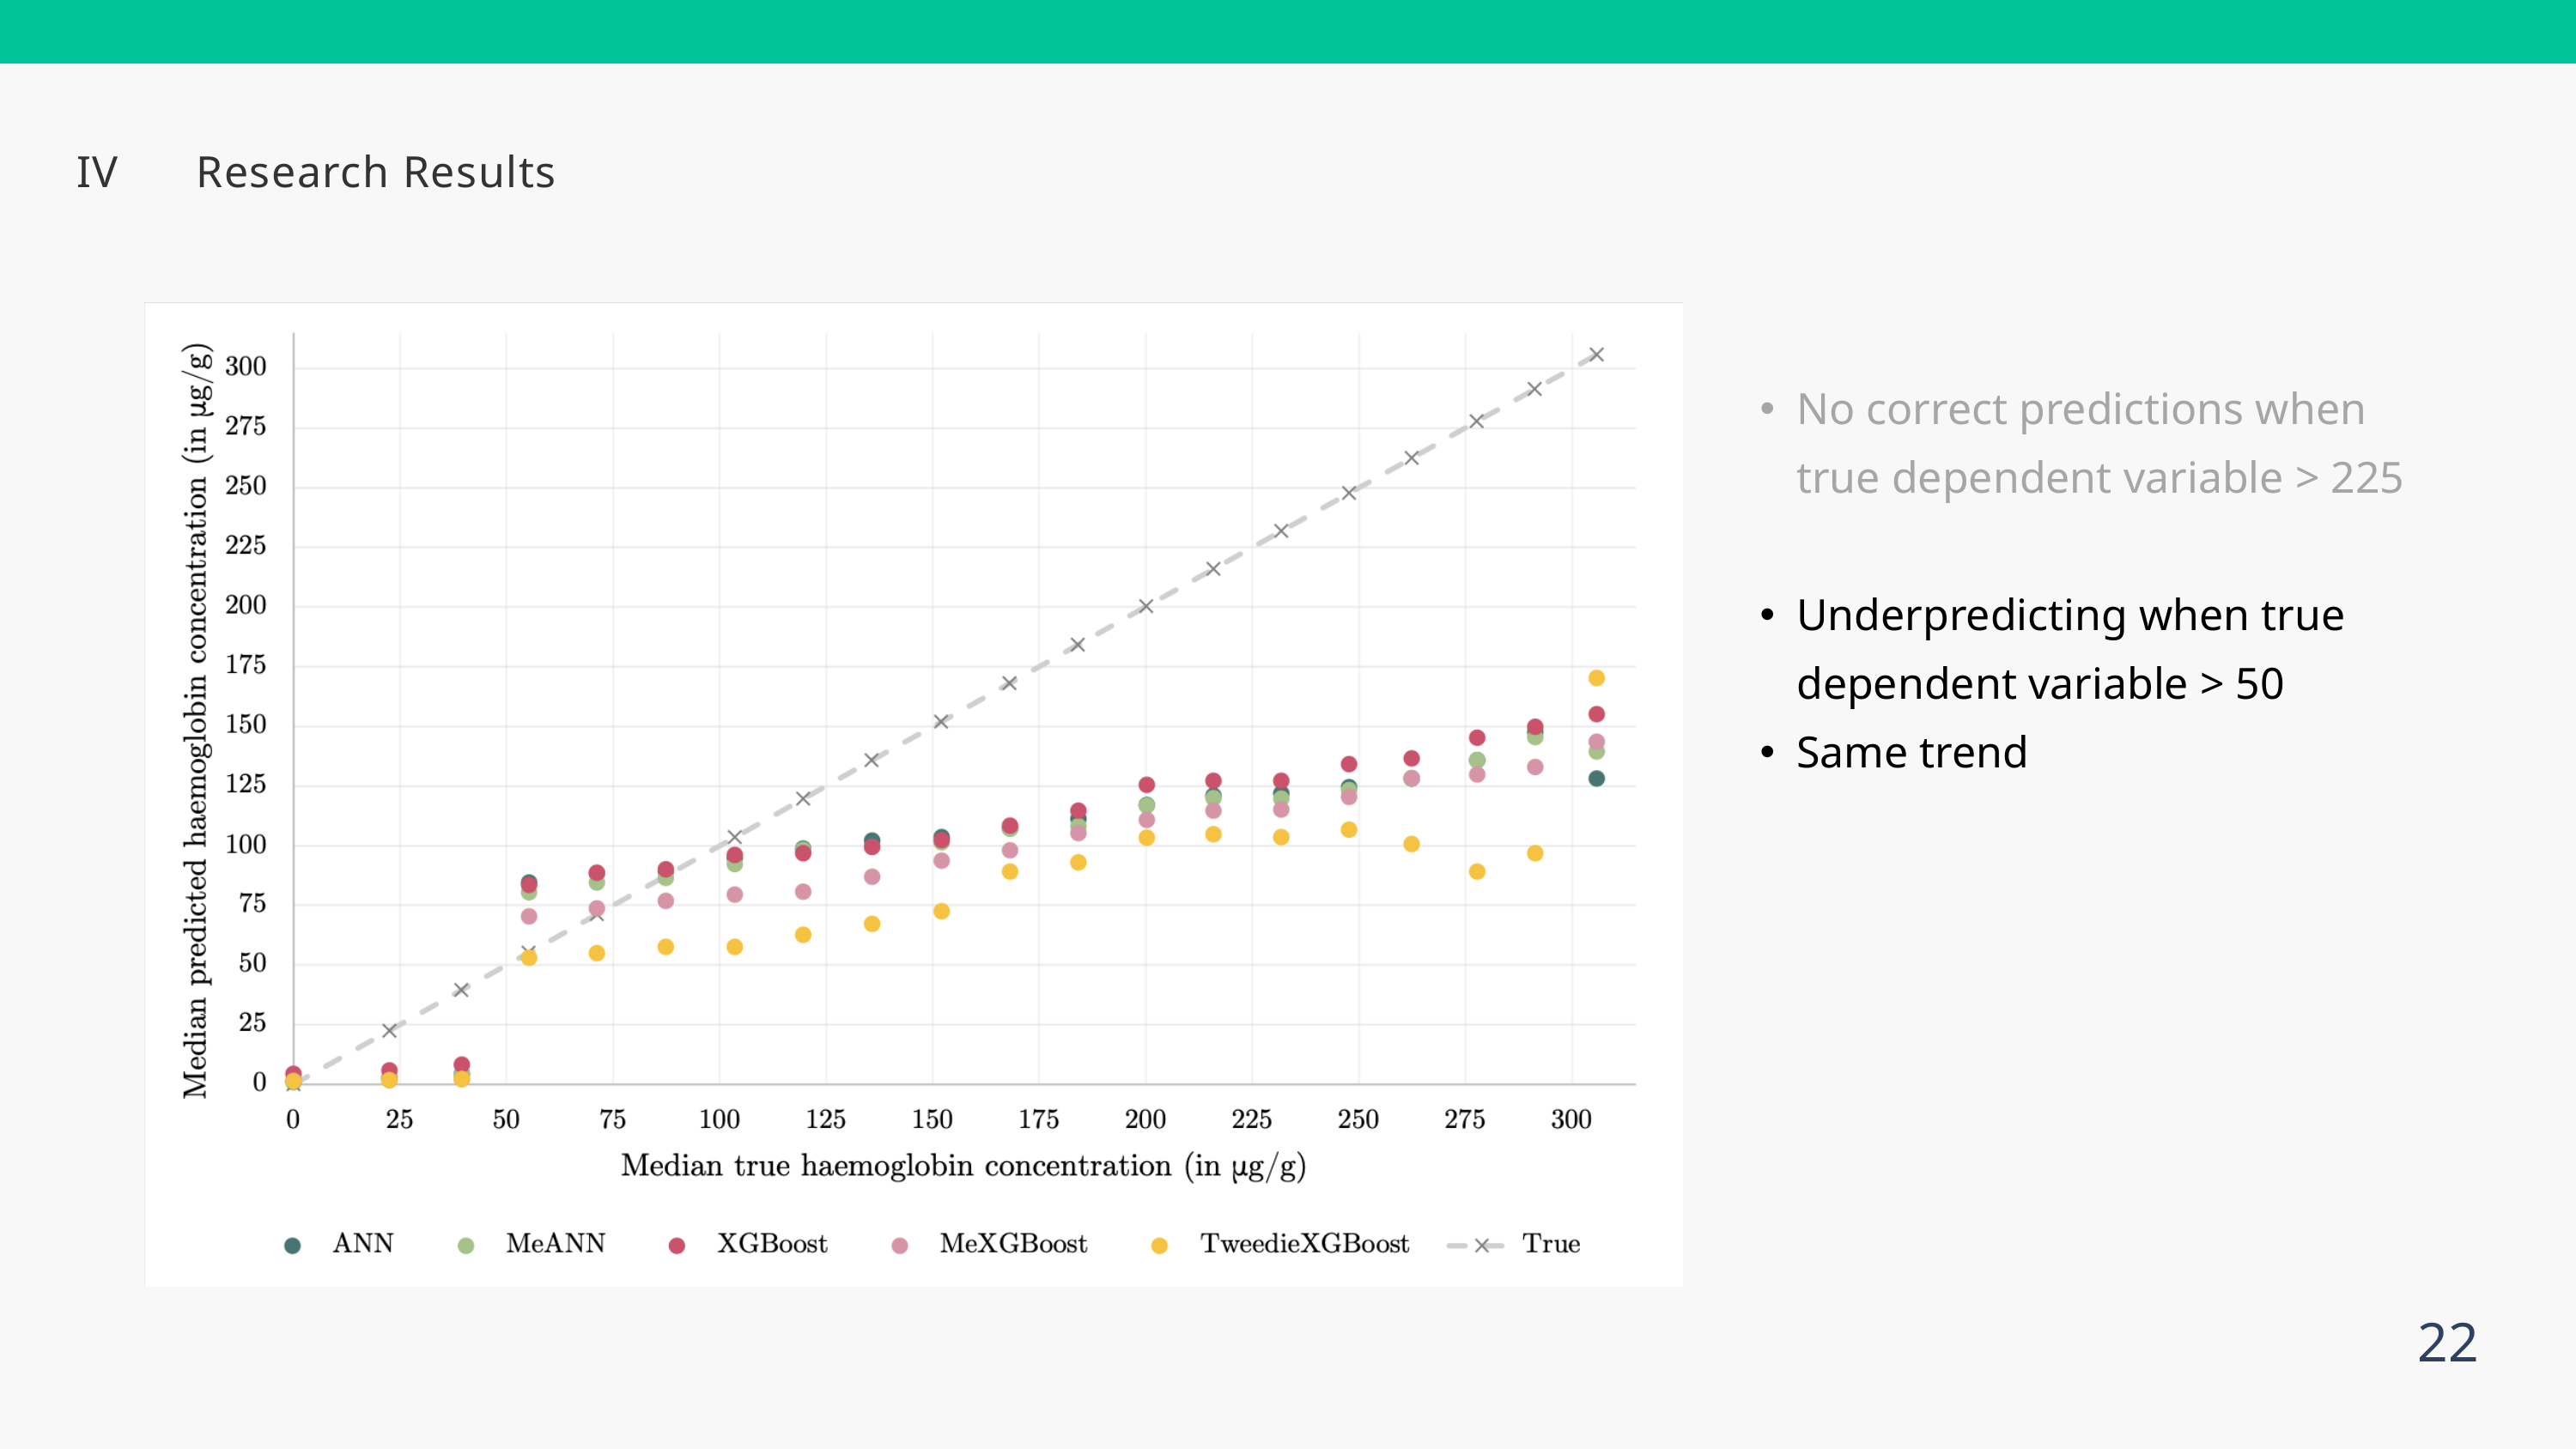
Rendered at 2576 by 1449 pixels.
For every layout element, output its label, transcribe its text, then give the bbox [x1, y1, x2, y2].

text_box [0, 0, 2576, 64]
text_box IV [59, 144, 136, 197]
text_box Research Results [196, 144, 1689, 197]
text_box 22 [2383, 1286, 2480, 1373]
text_box No correct predictions when true dependent variable > 225 Underpredicting when true dependent variable > 50 Same trend [1723, 364, 2432, 846]
picture [144, 302, 1683, 1287]
